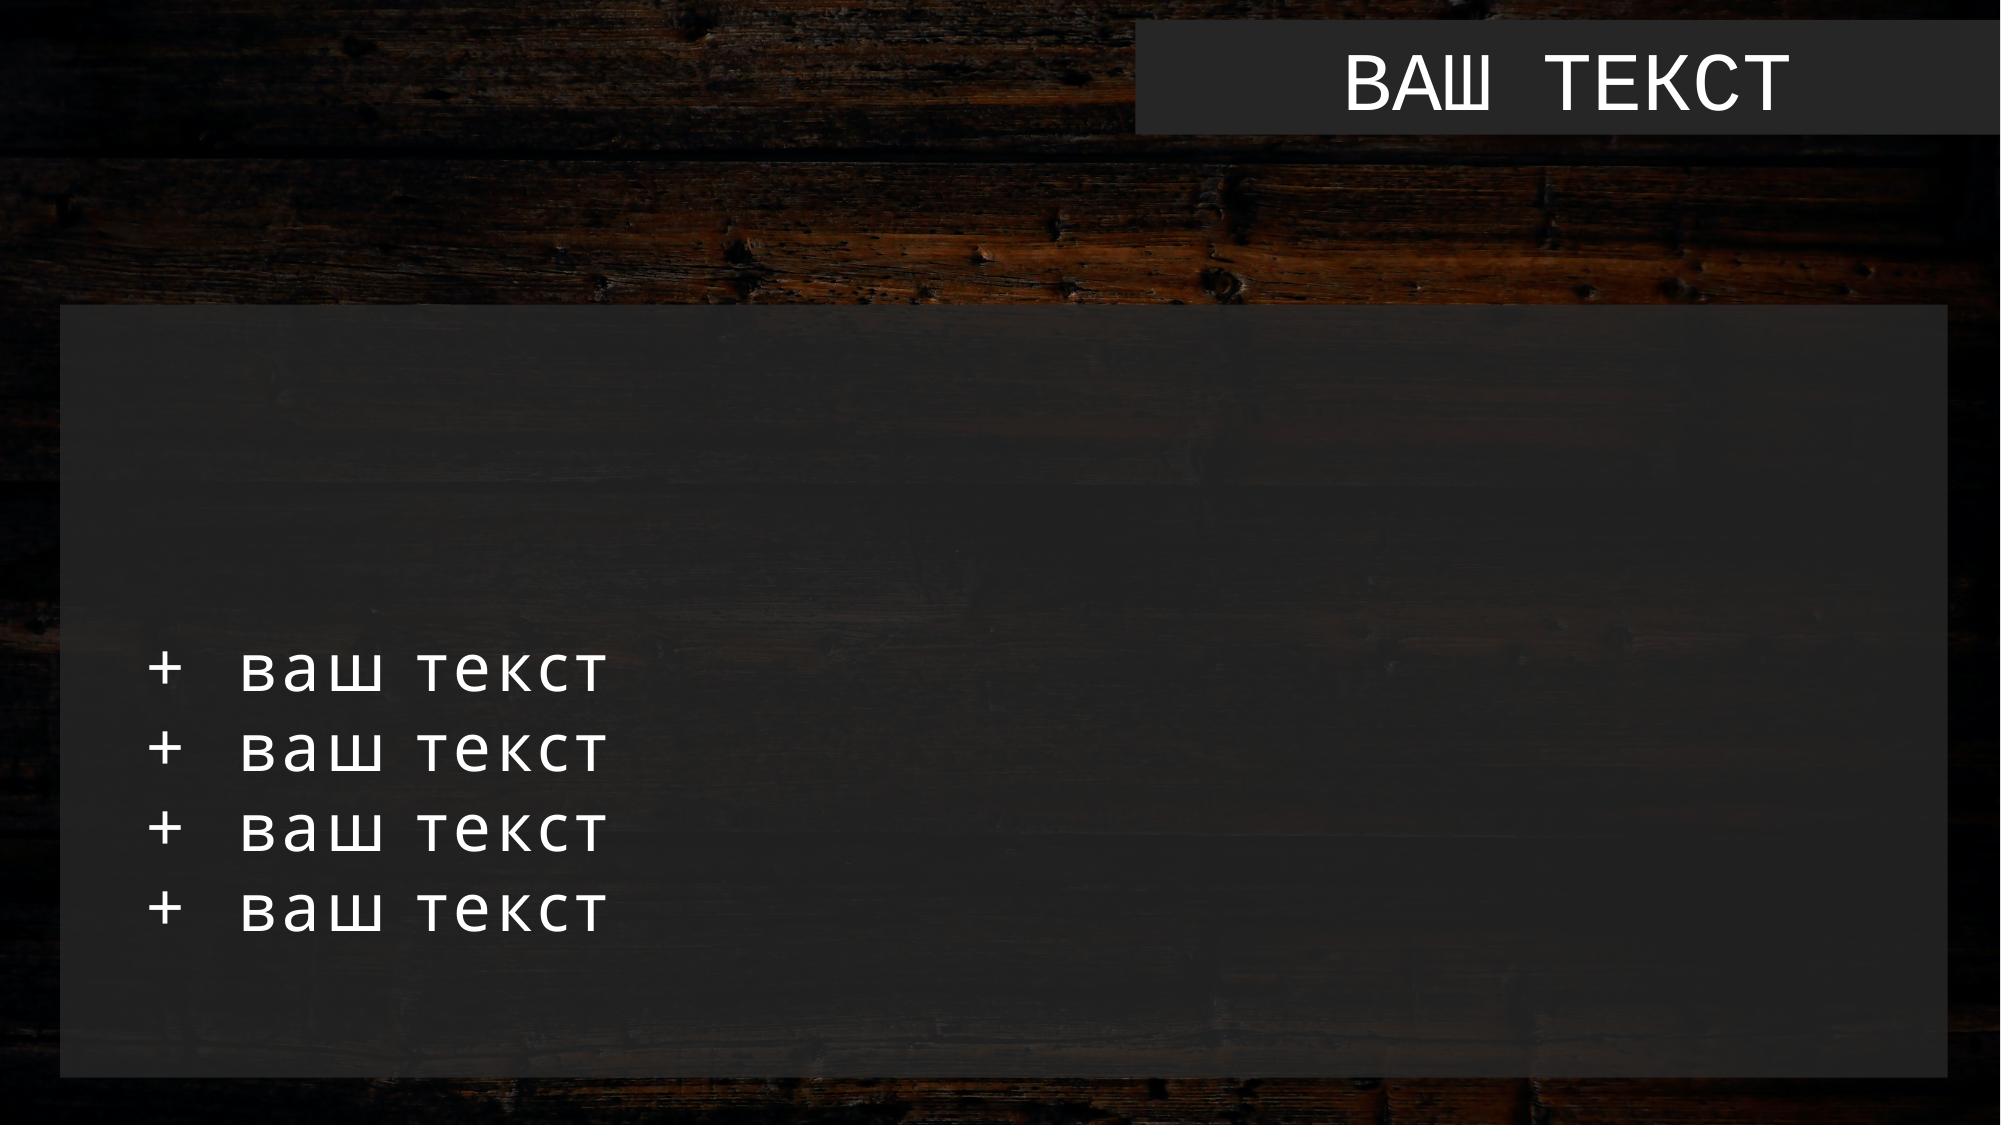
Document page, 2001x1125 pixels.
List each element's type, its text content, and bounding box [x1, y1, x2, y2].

text_box [59, 304, 1949, 1079]
text_box ВАШ ТЕКСТ [1135, 19, 2000, 135]
text_box + ваш текст + ваш текст + ваш текст + ваш текст [131, 527, 1673, 953]
picture [0, 0, 2001, 1125]
